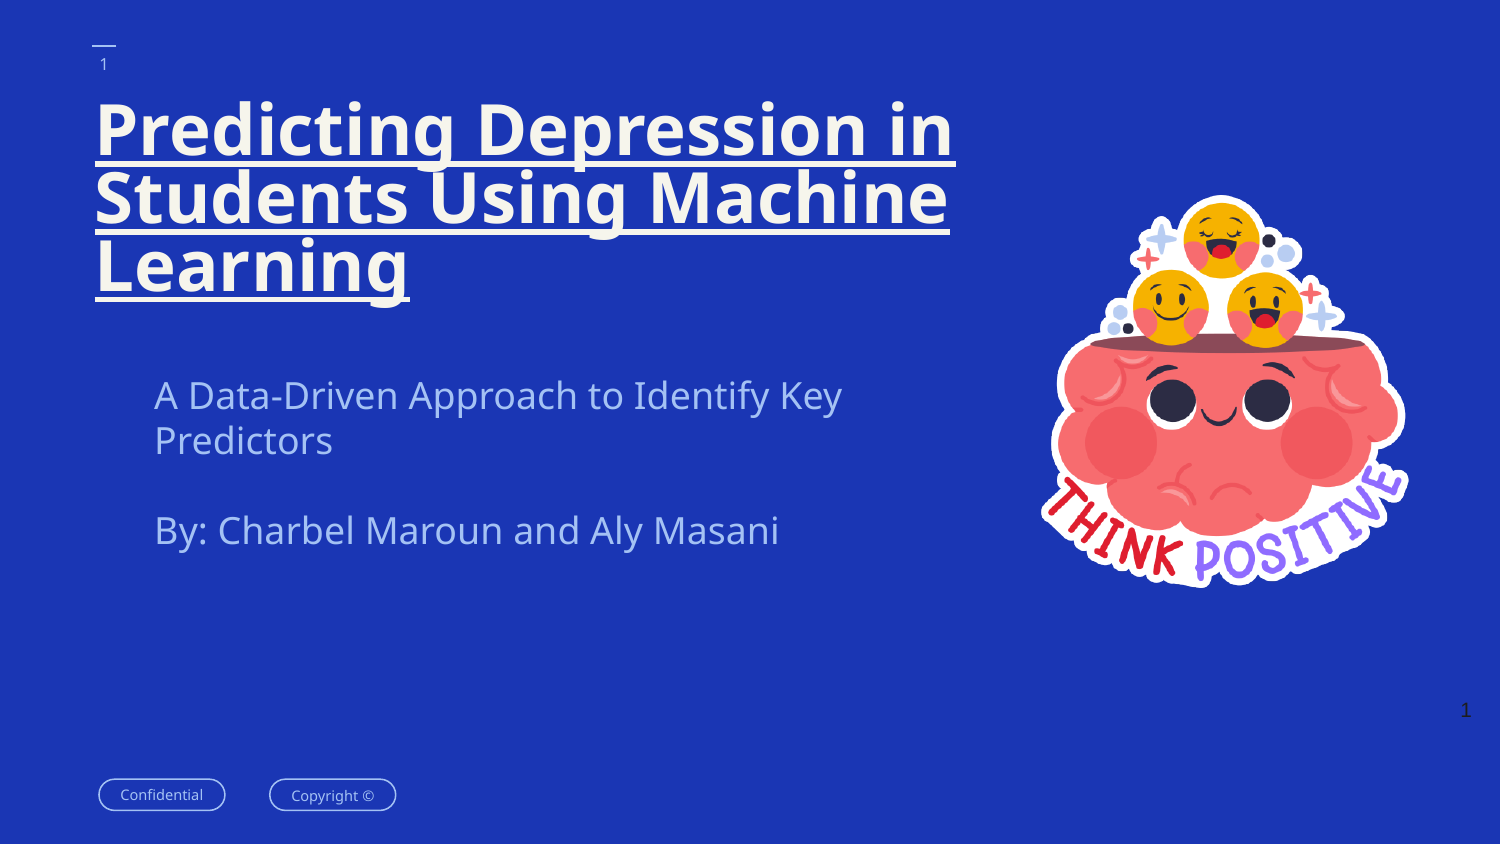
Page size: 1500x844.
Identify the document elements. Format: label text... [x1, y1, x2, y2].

picture [1028, 195, 1421, 588]
slide_number 1 [1396, 677, 1487, 742]
title A Data-Driven Approach to Identify Key Predictors By: Charbel Maroun and Aly Masani [139, 356, 939, 443]
title Predicting Depression in Students Using Machine Learning [79, 86, 1125, 443]
